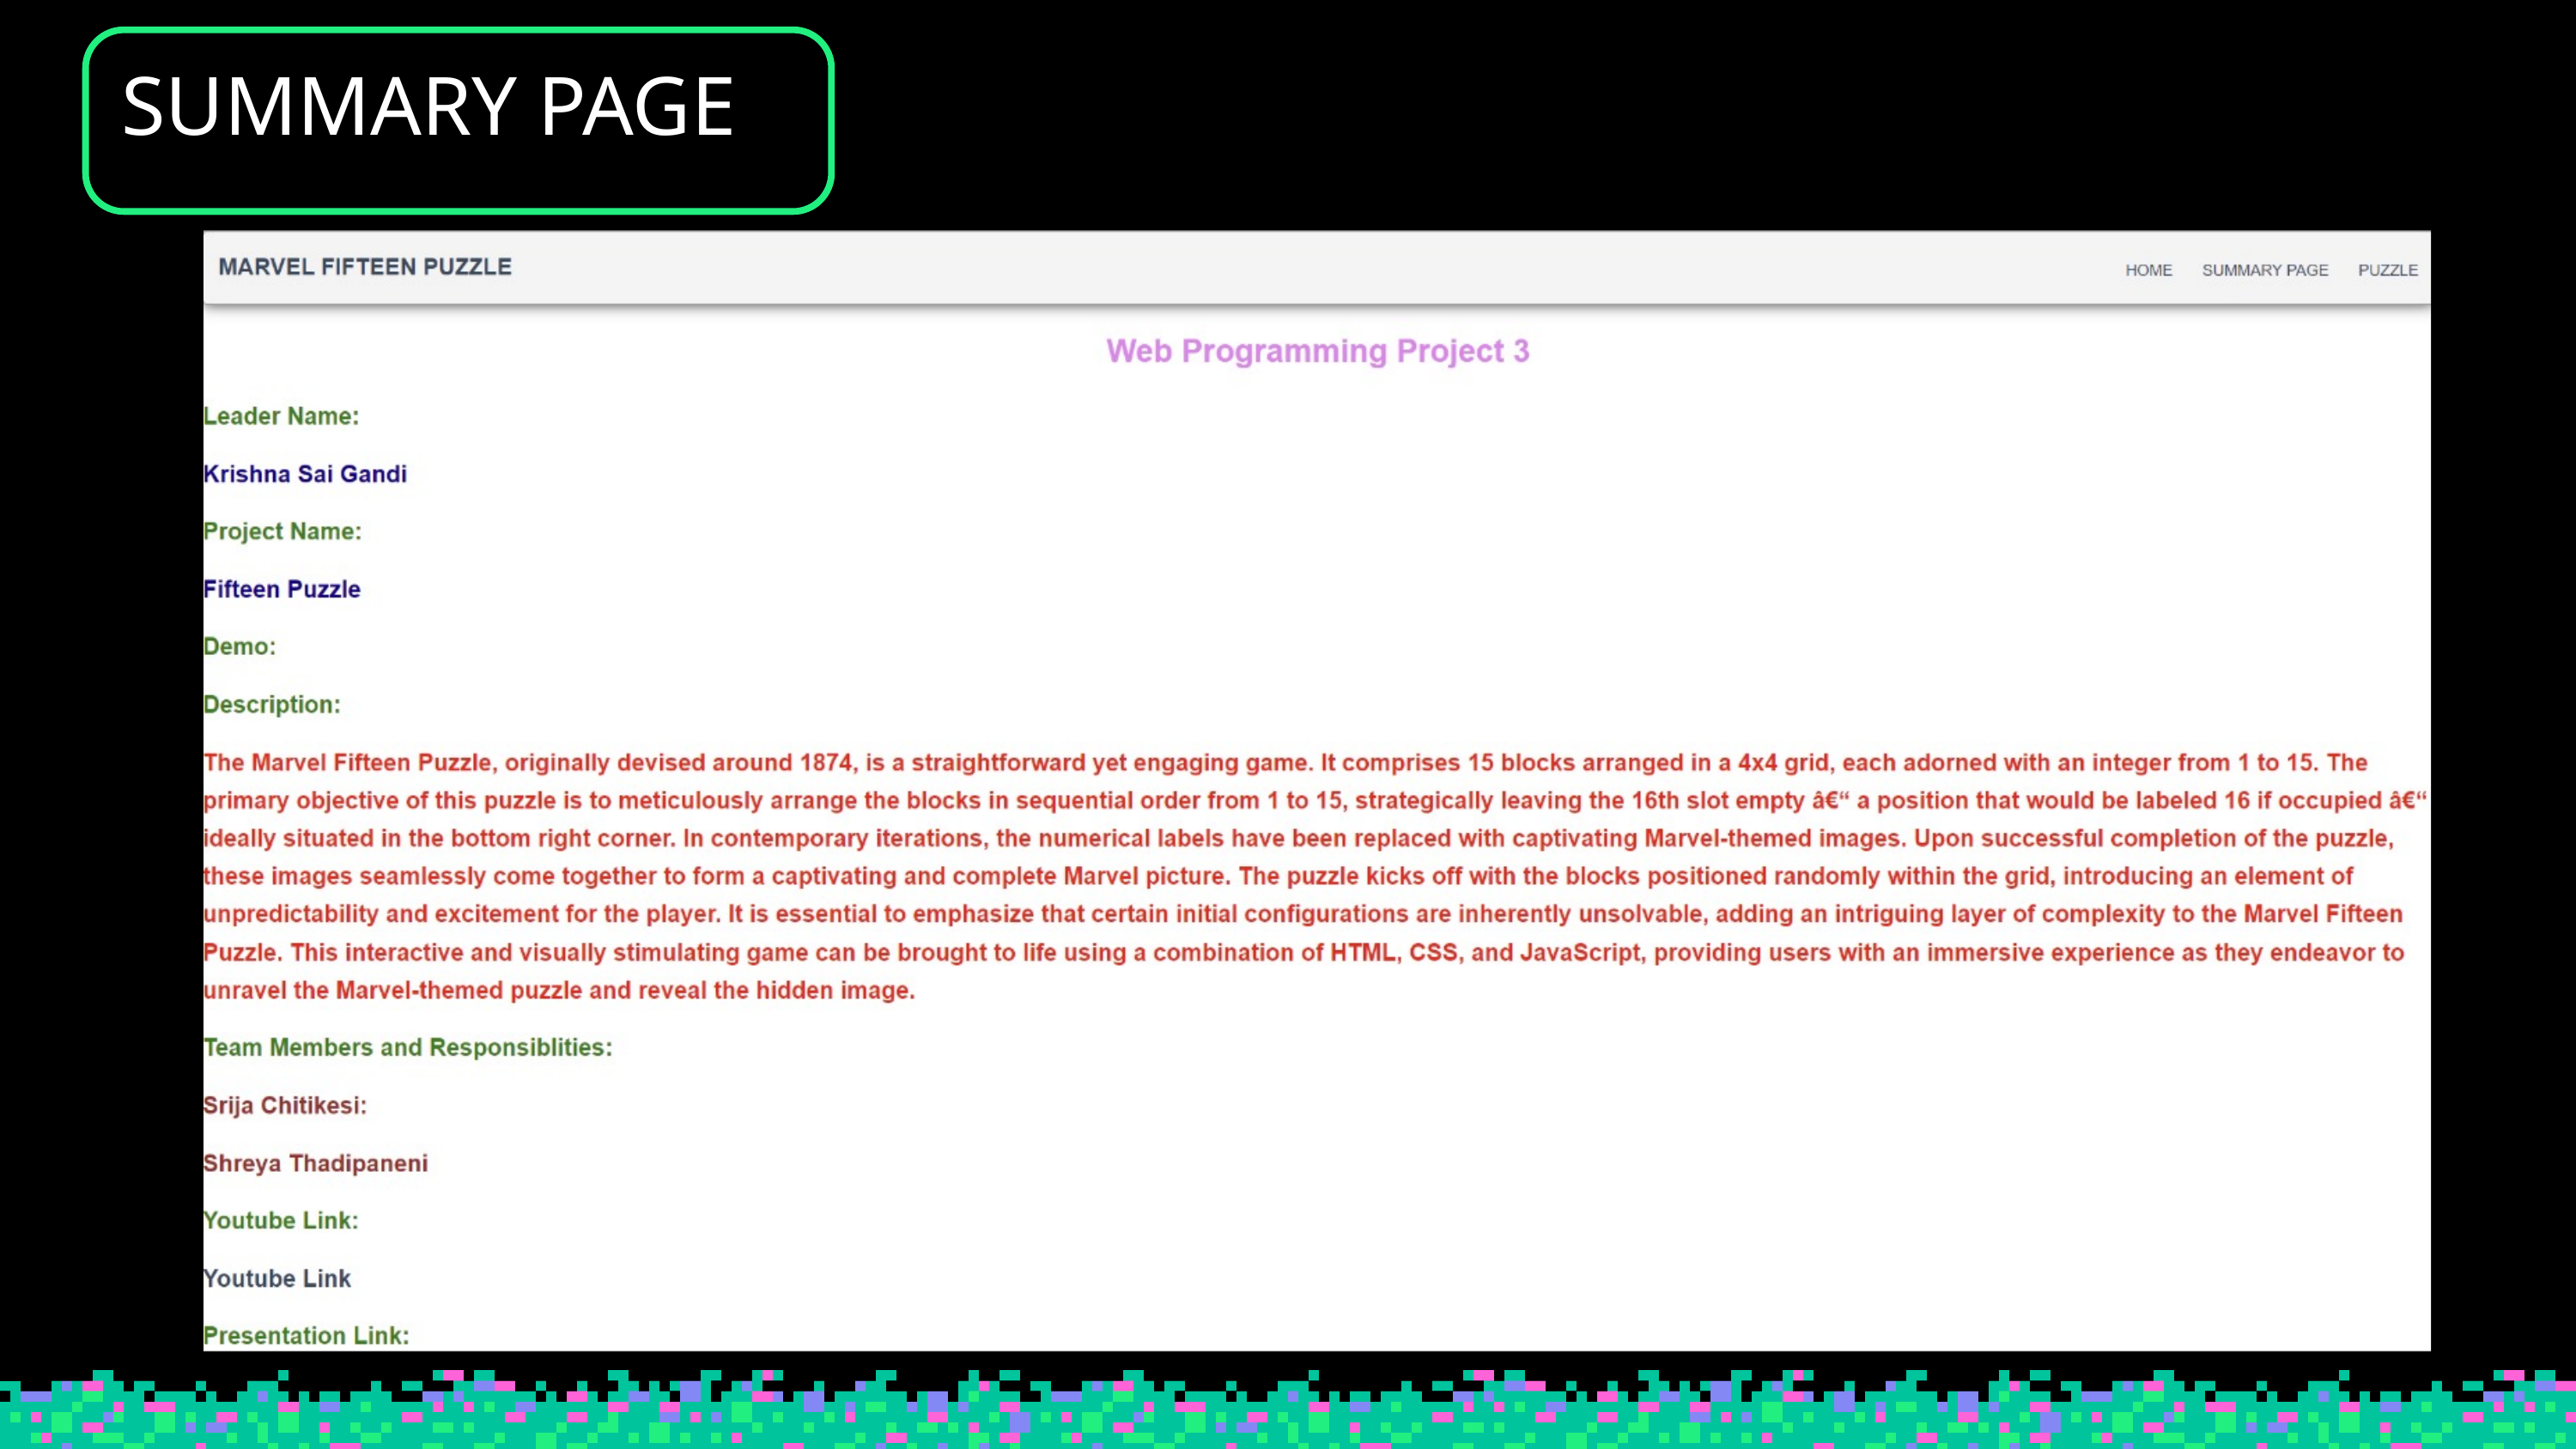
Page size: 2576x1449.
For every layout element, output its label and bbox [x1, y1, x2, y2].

text_box [85, 29, 832, 212]
text_box [203, 230, 2432, 1353]
text_box [0, 1370, 2576, 1449]
